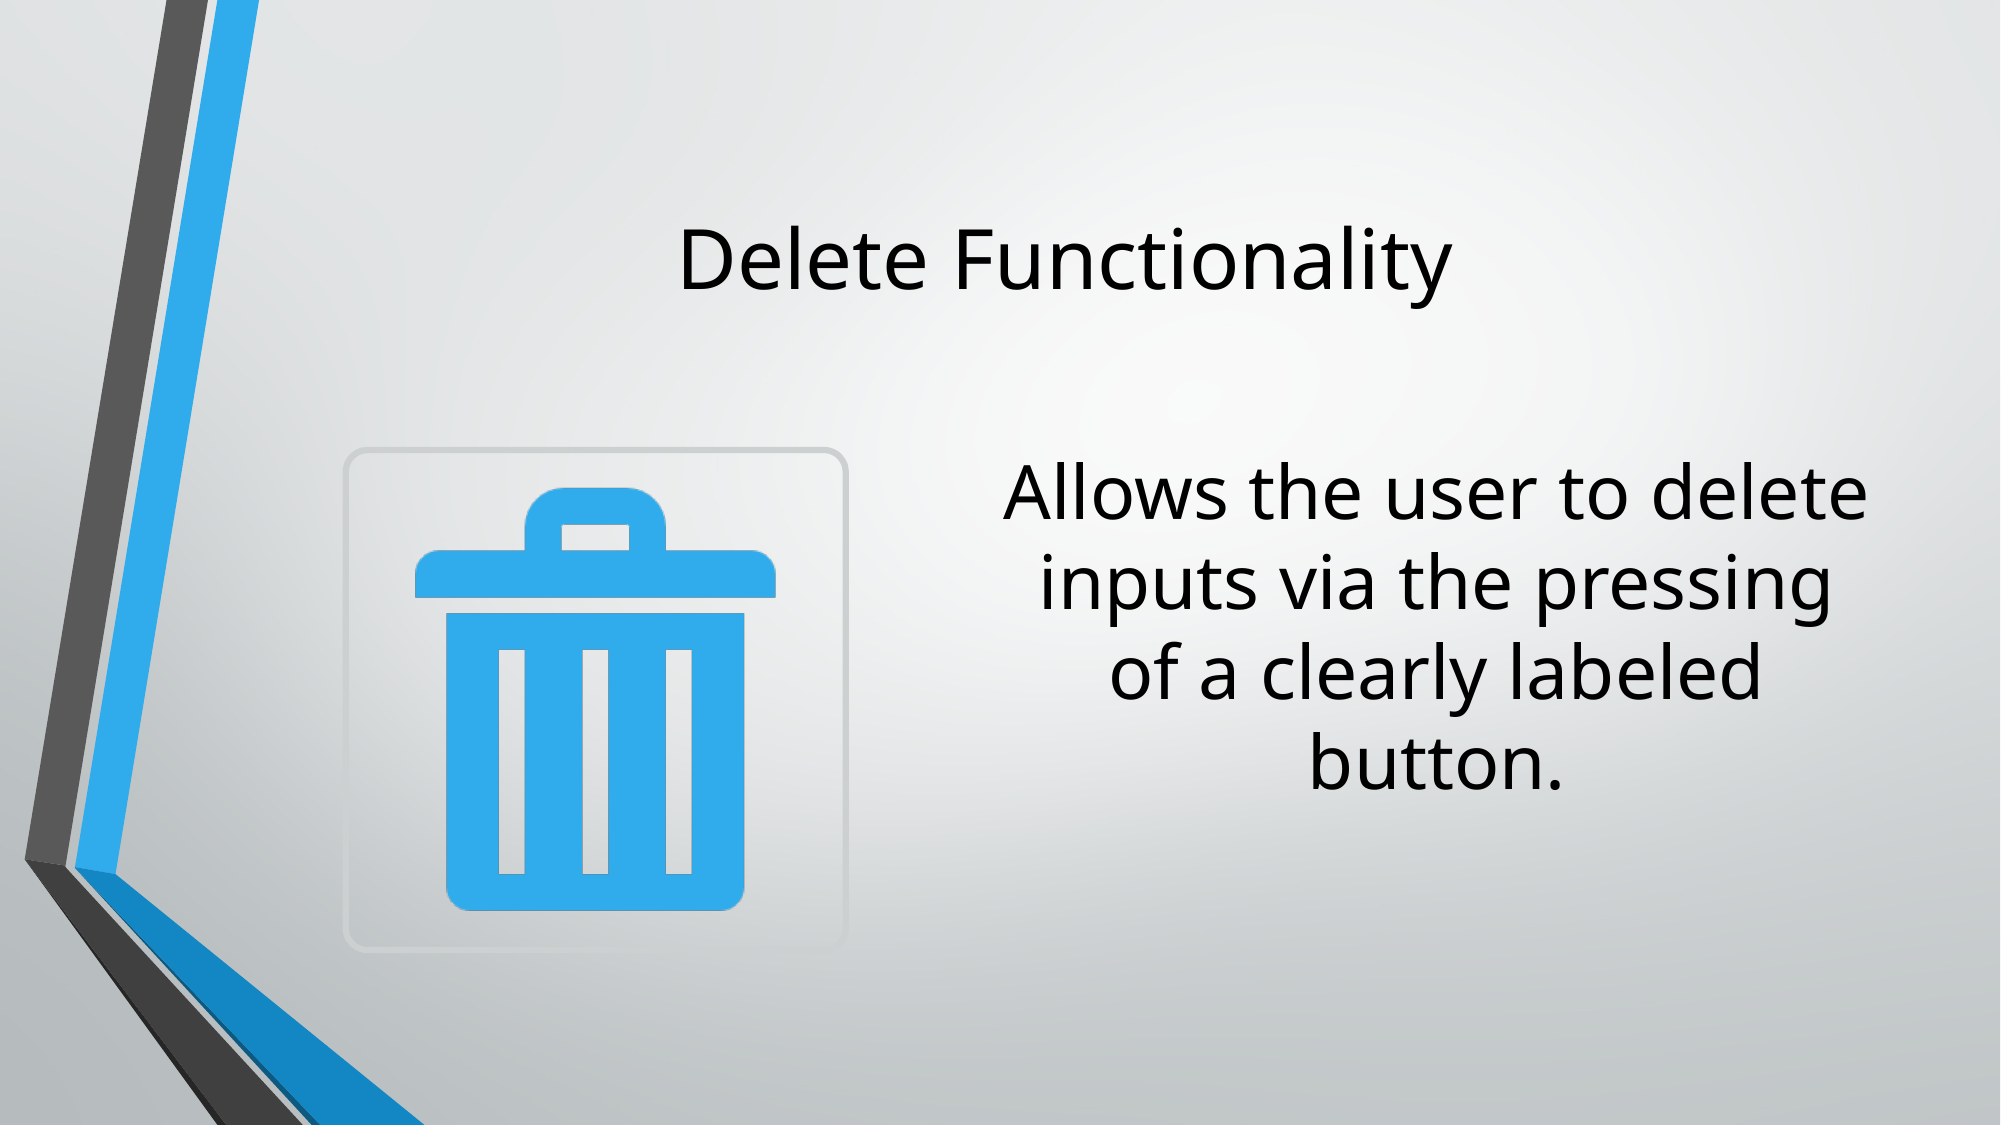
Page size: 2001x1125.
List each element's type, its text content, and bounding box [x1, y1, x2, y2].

title Delete Functionality [243, 112, 1887, 400]
picture [345, 449, 846, 951]
list Allows the user to delete inputs via the pressing of a clearly labeled button. [986, 437, 1887, 950]
